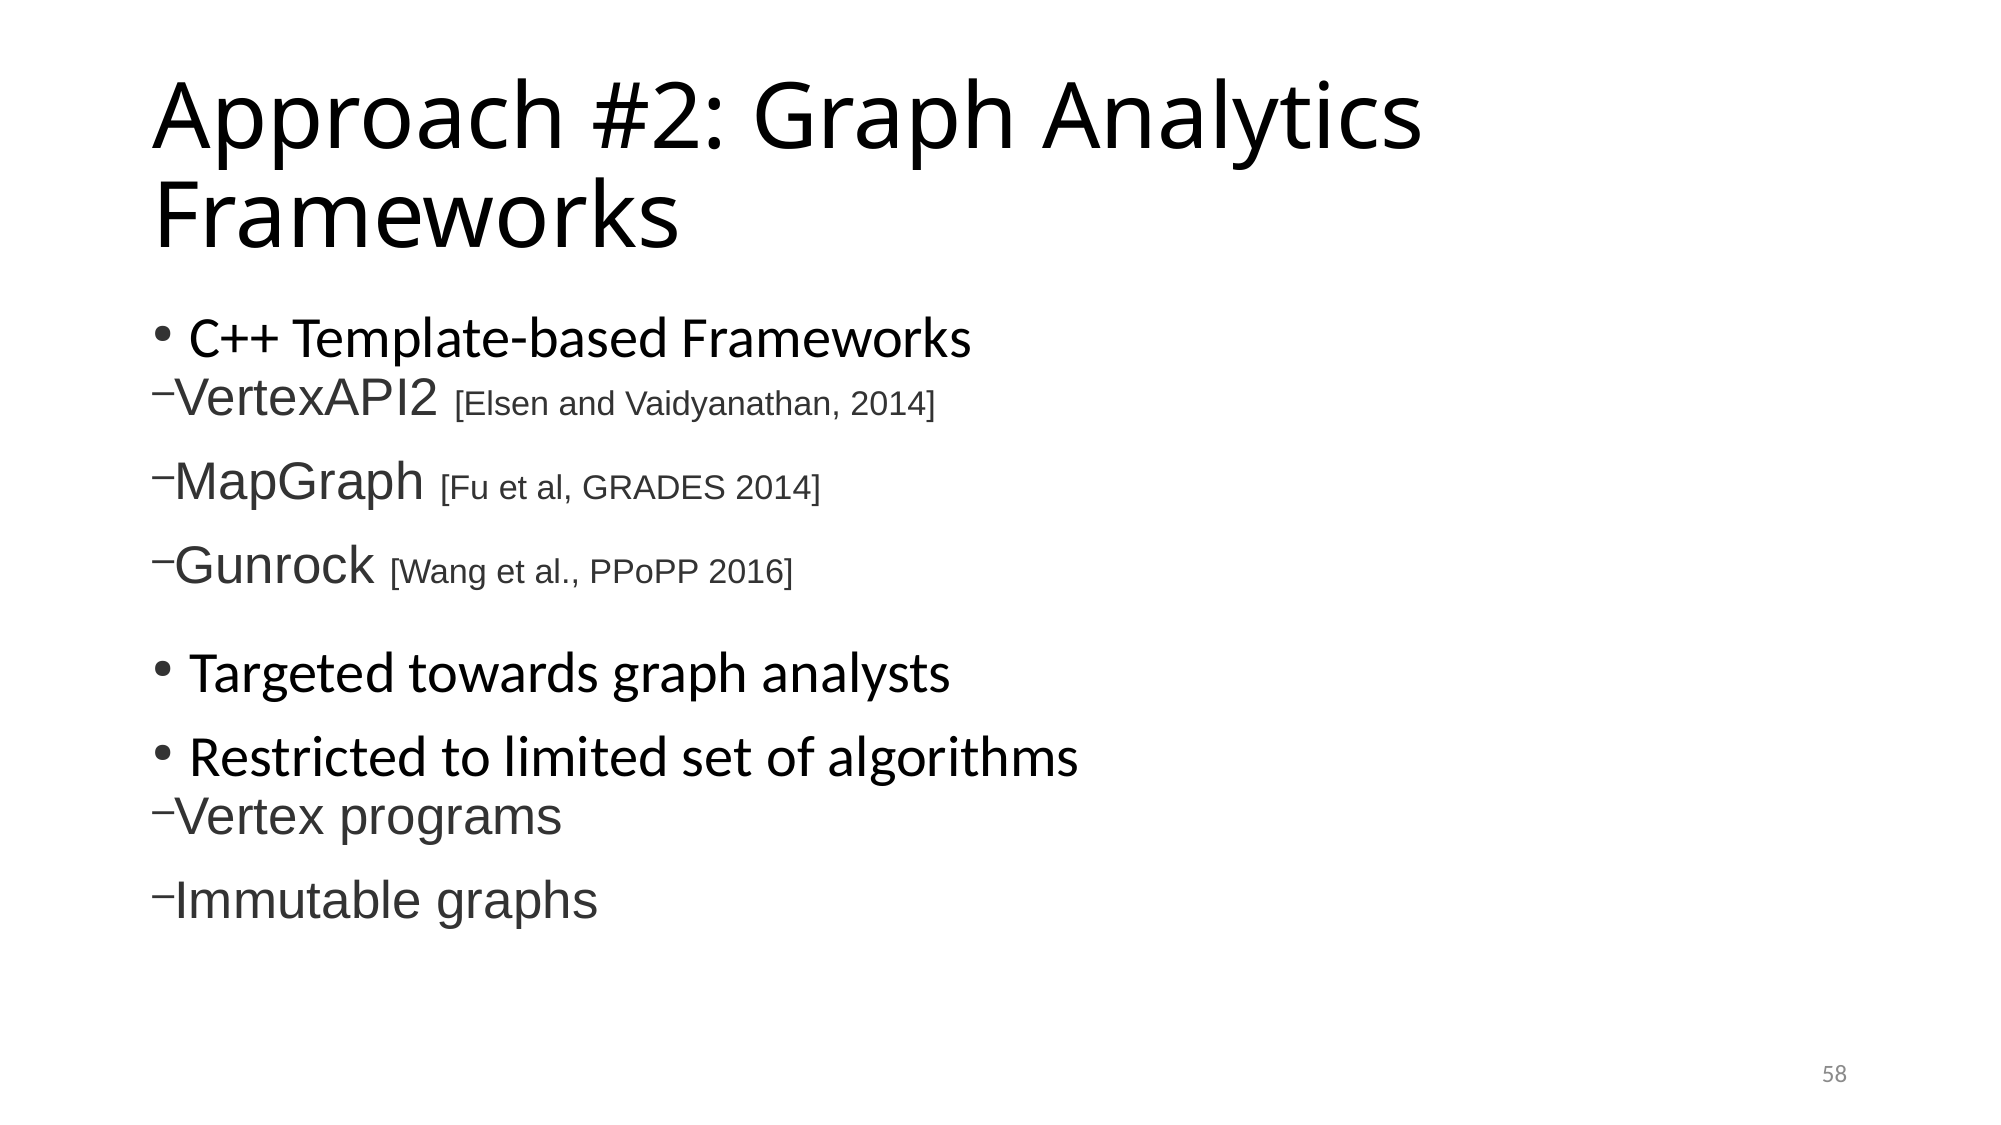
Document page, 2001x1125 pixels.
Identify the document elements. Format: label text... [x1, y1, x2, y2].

slide_number 58 [1412, 1042, 1863, 1103]
title Approach #2: Graph Analytics Frameworks [137, 62, 1863, 276]
list C++ Template-based Frameworks VertexAPI2 [Elsen and Vaidyanathan, 2014] MapGraph [Fu et al, GRADES 2014] Gunrock [Wang et al., PPoPP 2016] Targeted towards graph analysts Restricted to limited set of algorithms Vertex programs Immutable graphs [137, 299, 1863, 1014]
